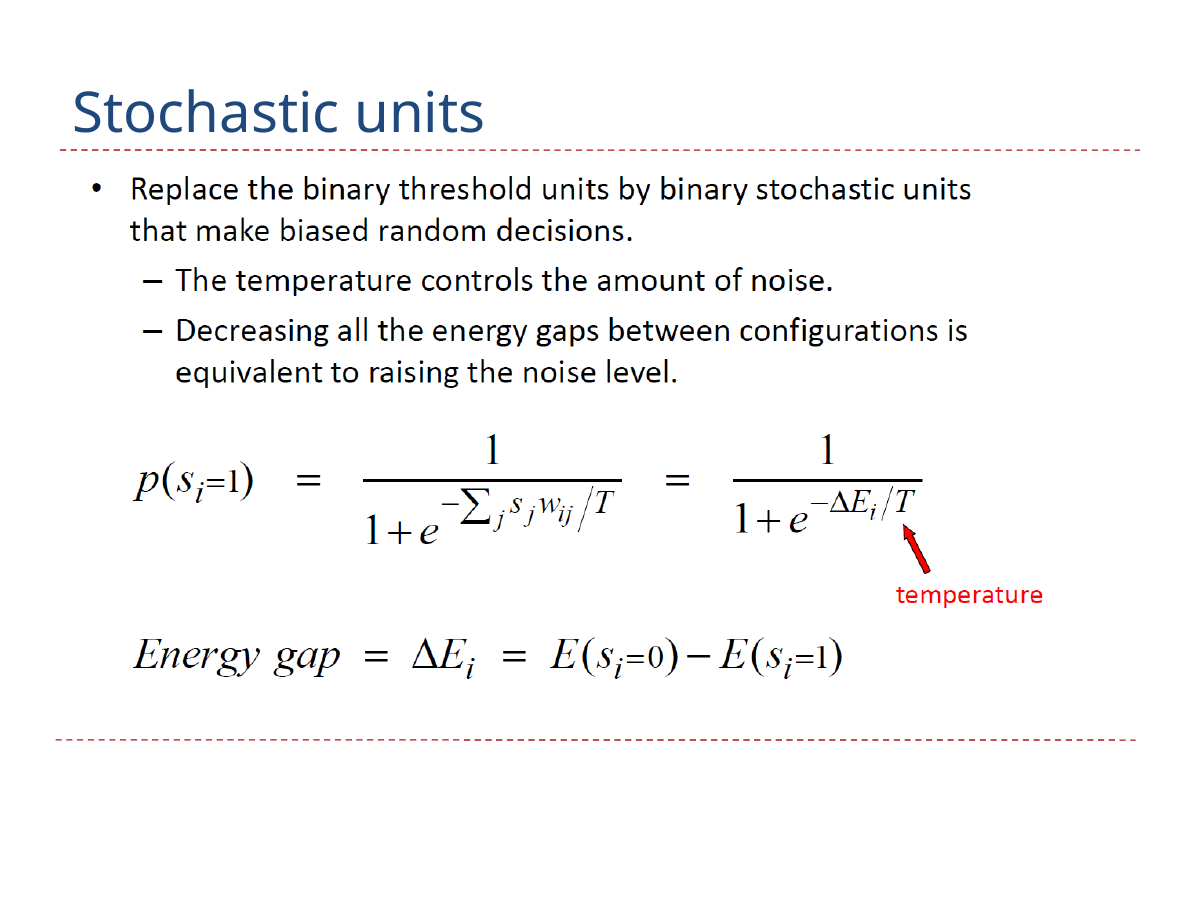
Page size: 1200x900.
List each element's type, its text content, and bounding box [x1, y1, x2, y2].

title Stochastic units [60, 20, 1140, 150]
picture [74, 174, 1057, 694]
